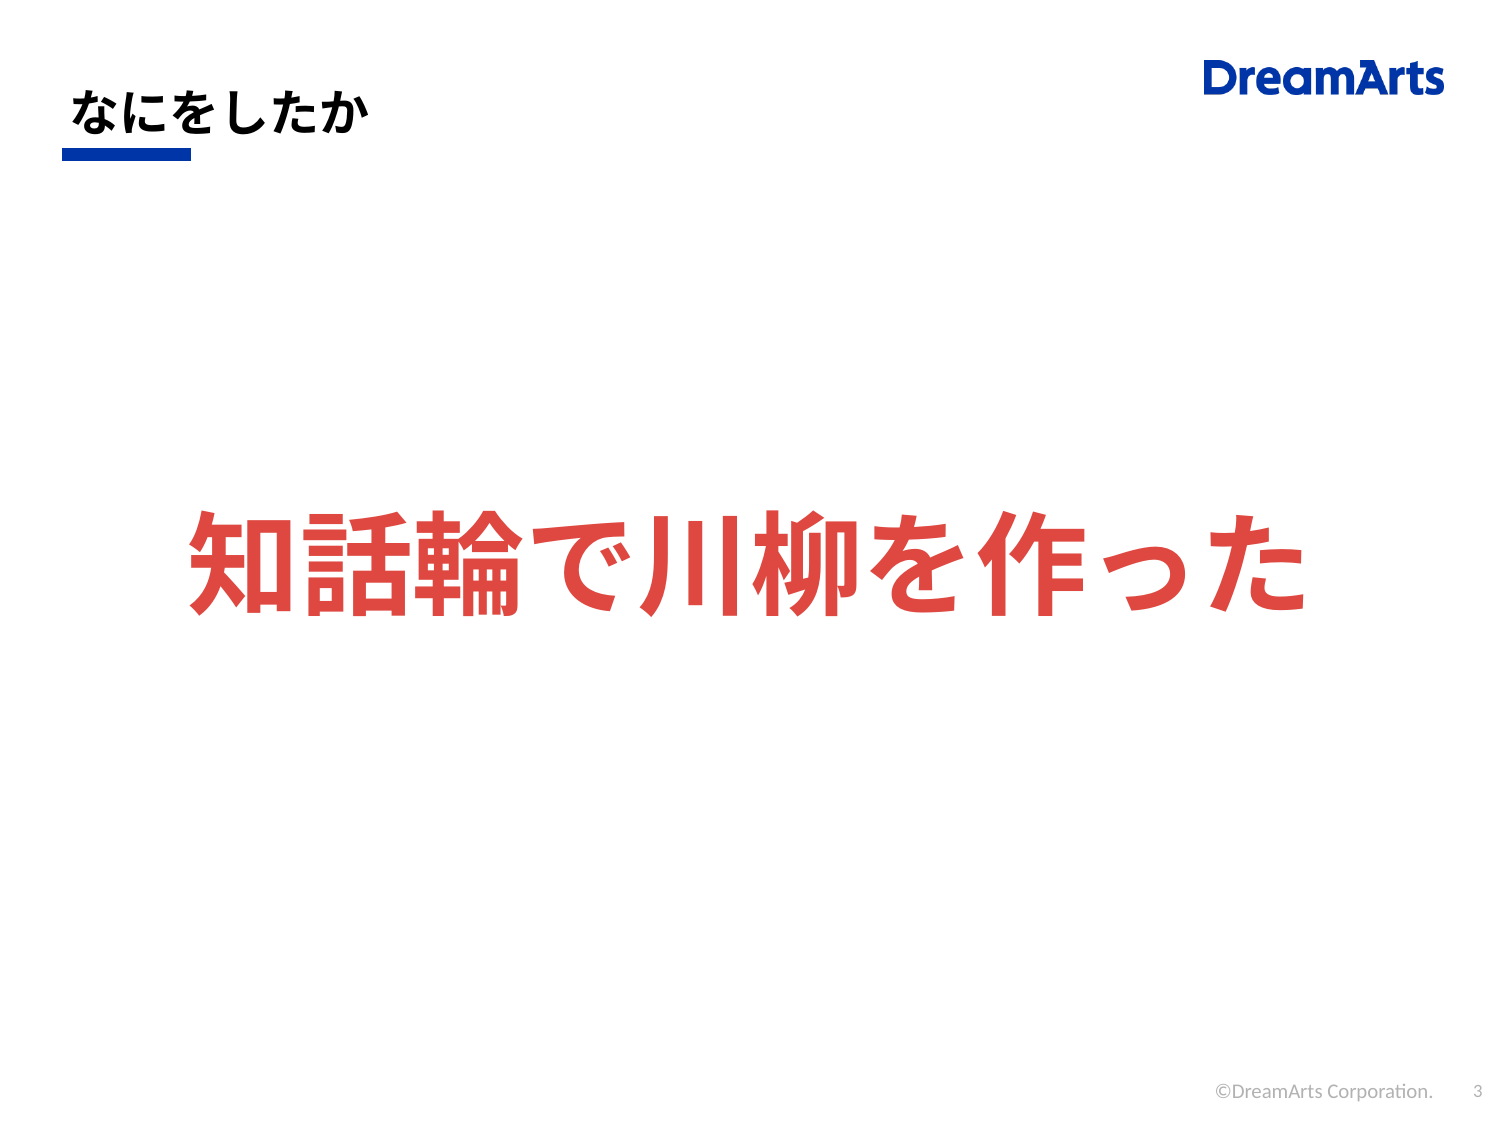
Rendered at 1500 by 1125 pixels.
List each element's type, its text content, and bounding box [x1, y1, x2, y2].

title なにをしたか [54, 55, 1446, 167]
footer ©DreamArts Corporation. [1197, 1069, 1443, 1111]
text_box 知話輪で川柳を作った [172, 486, 1328, 637]
slide_number 3 [1443, 1069, 1500, 1111]
